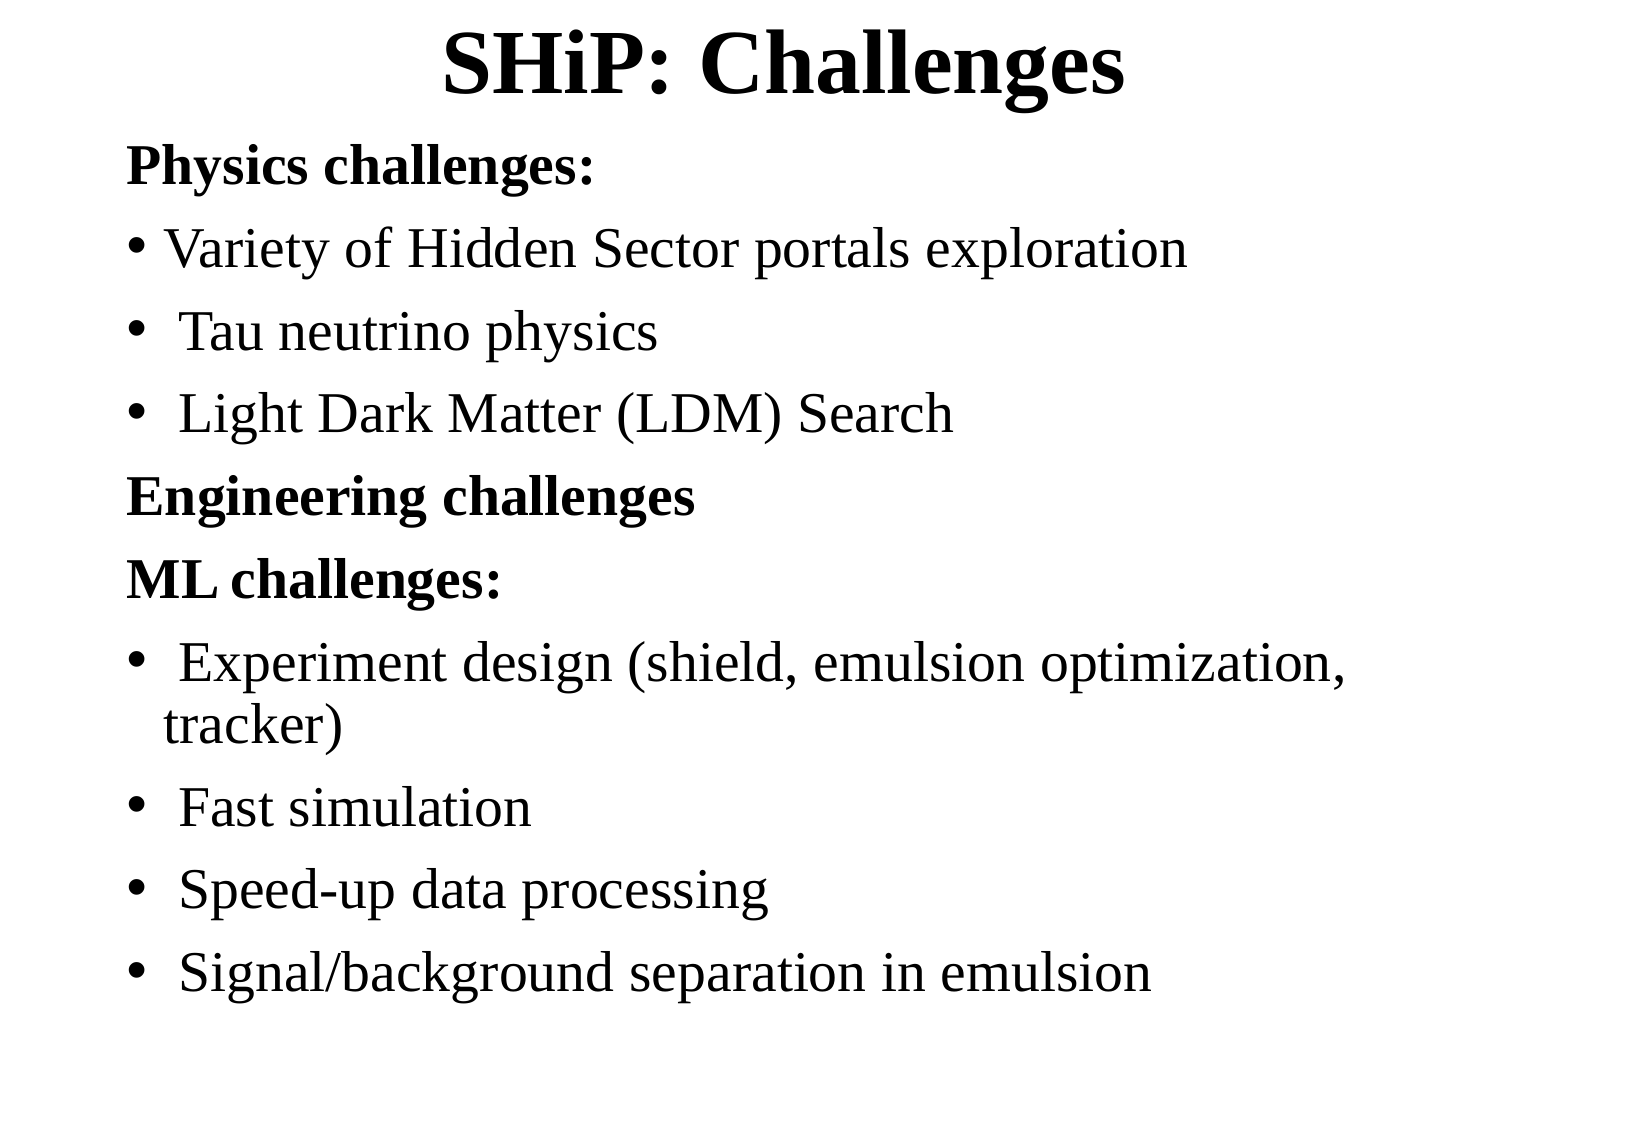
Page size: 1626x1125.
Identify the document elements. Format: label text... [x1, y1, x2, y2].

title SHiP: Challenges [95, 0, 1497, 128]
list Physics challenges: Variety of Hidden Sector portals exploration Tau neutrino physics Light Dark Matter (LDM) Search Engineering challenges ML challenges: Experiment design (shield, emulsion optimization, tracker) Fast simulation Speed-up data processing Signal/background separation in emulsion [111, 127, 1514, 1014]
